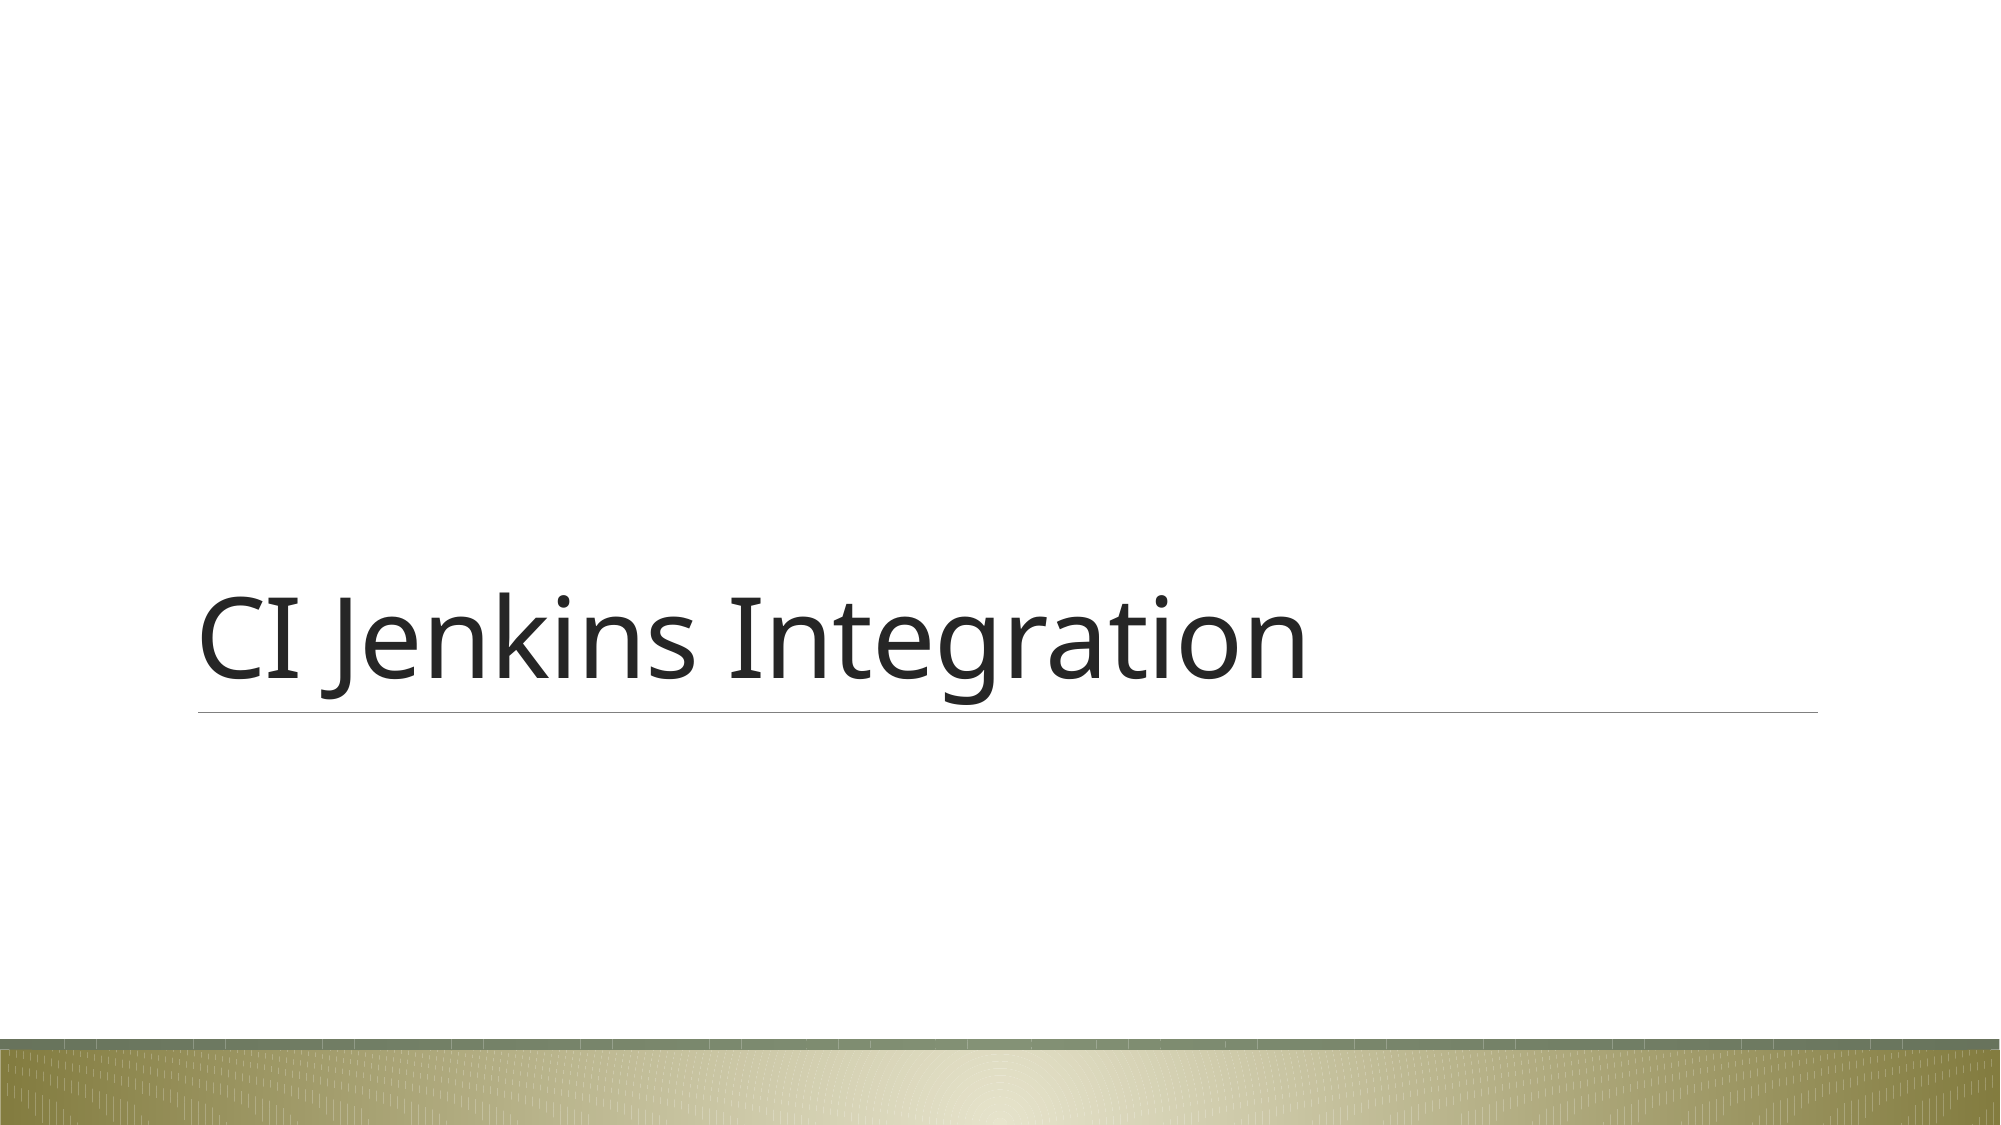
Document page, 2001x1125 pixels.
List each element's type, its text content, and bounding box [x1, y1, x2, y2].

title CI Jenkins Integration [180, 124, 1830, 710]
